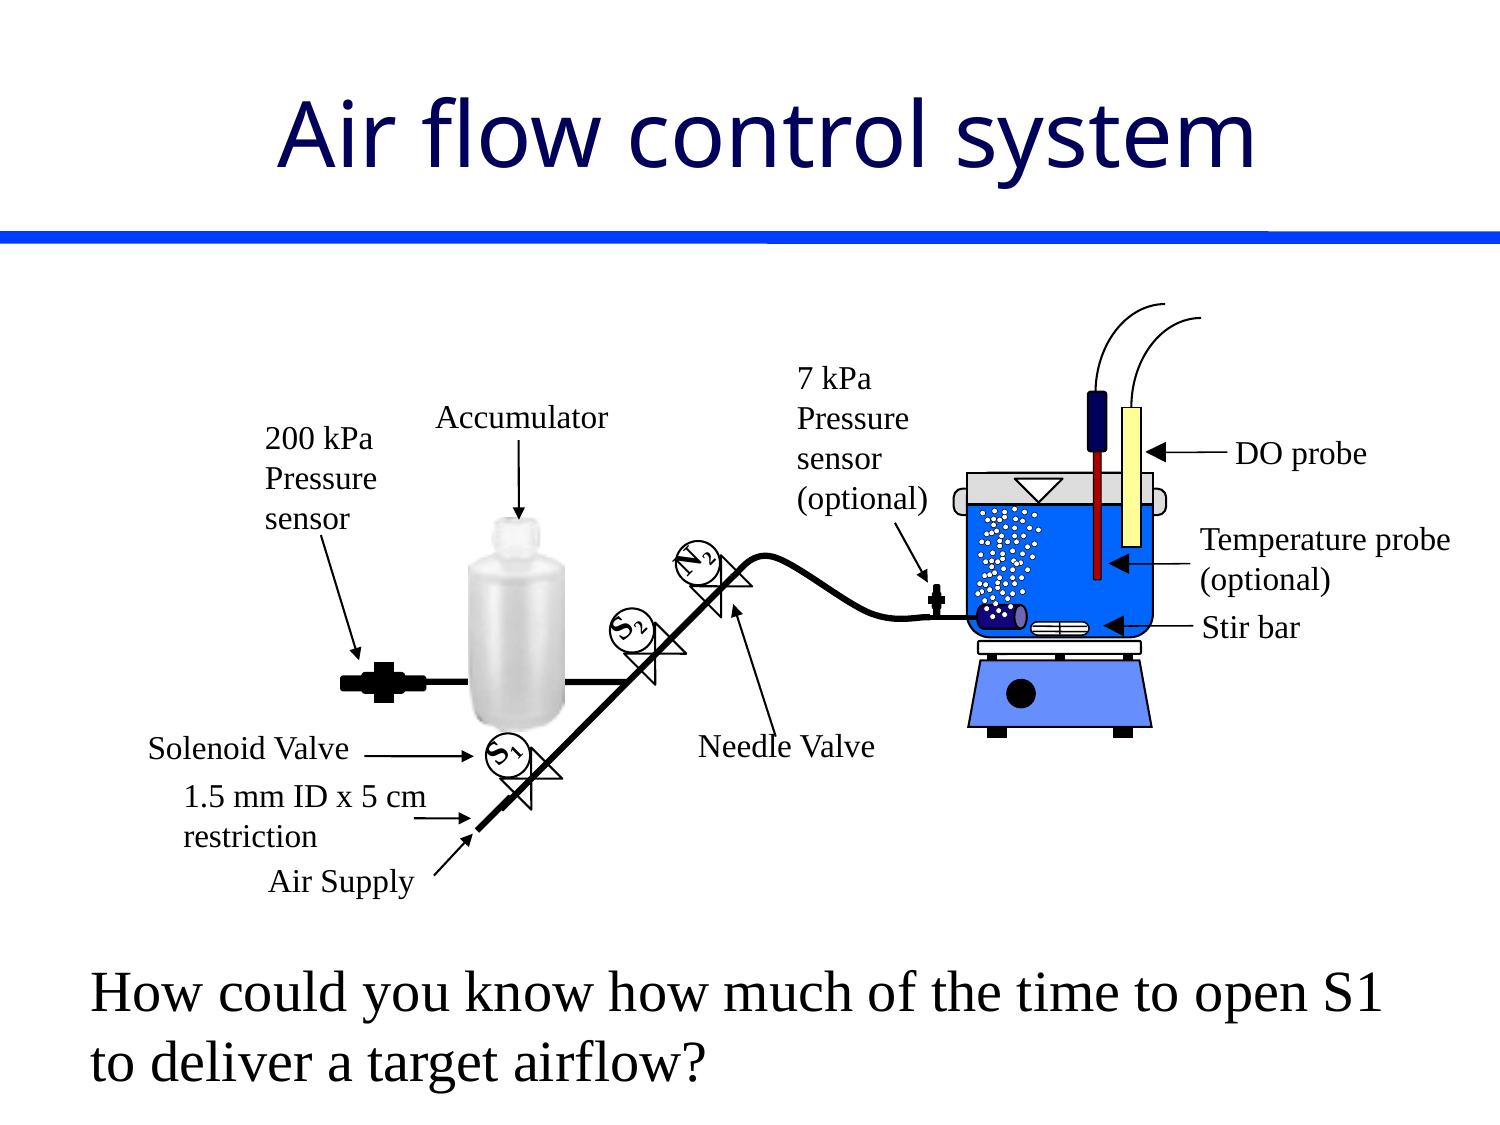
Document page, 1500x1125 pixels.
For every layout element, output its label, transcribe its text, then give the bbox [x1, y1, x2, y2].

text_box How could you know how much of the time to open S1 to deliver a target airflow? [75, 945, 1430, 1100]
title Air flow control system [75, 37, 1463, 225]
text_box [130, 303, 1454, 908]
